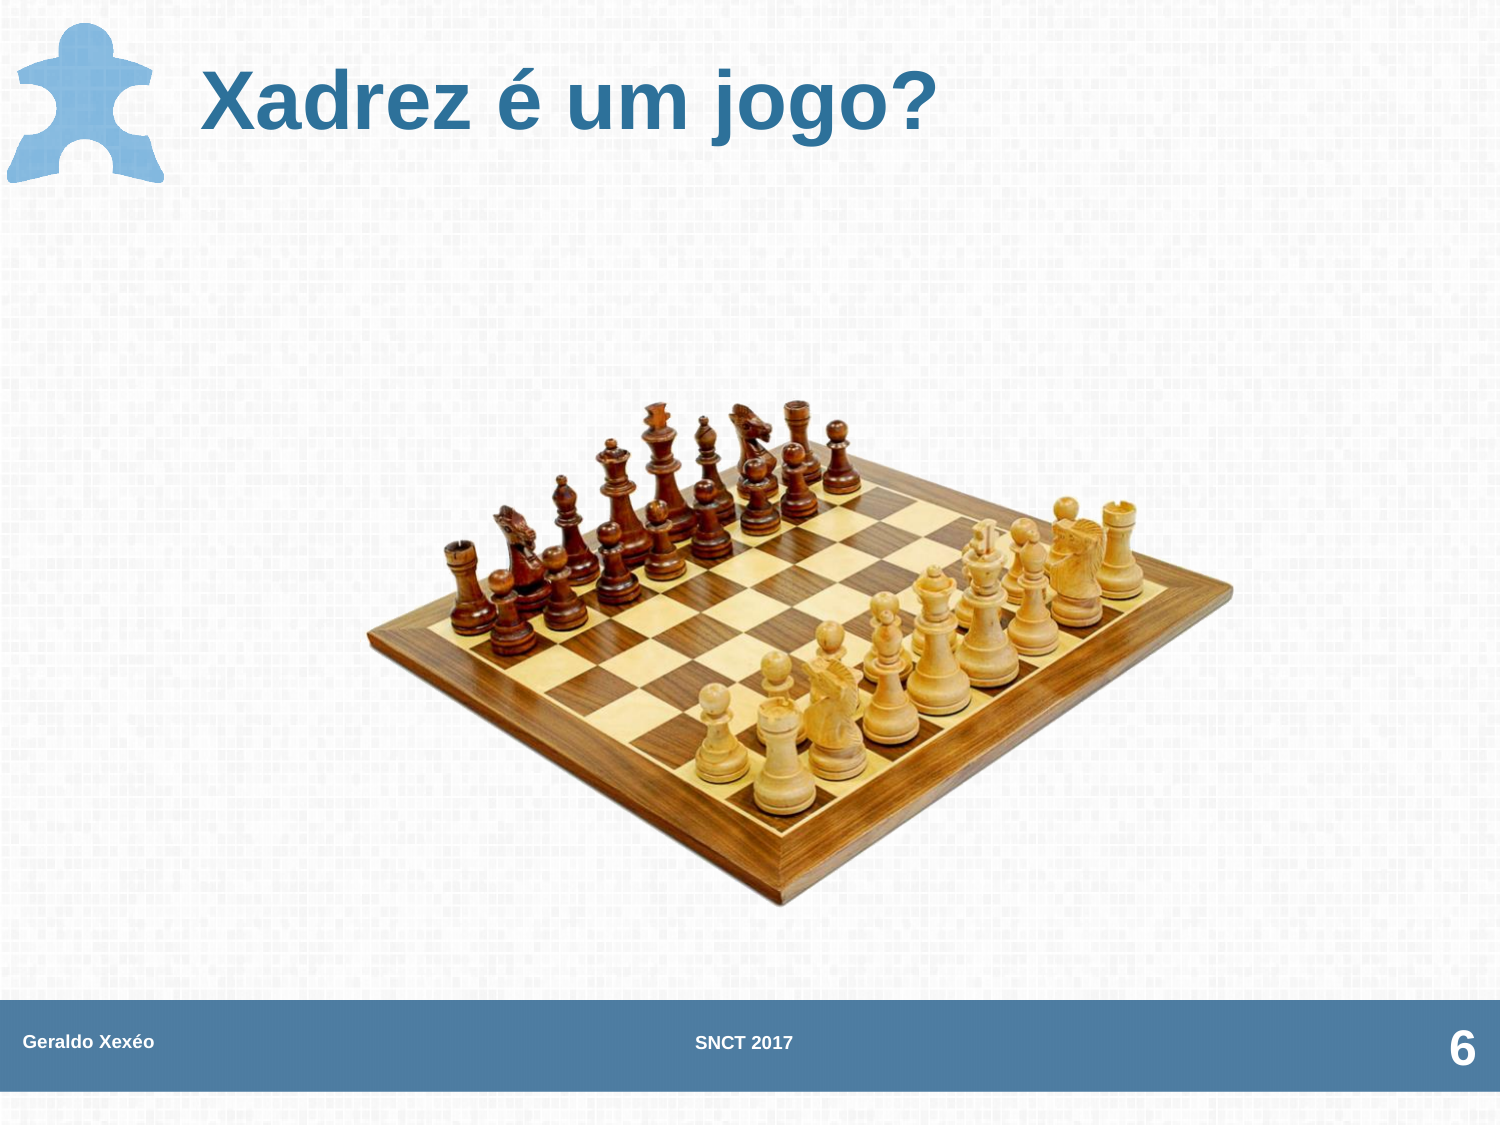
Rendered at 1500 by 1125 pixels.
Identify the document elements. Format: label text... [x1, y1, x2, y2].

title Xadrez é um jogo? [185, 11, 1481, 195]
slide_number Geraldo Xexéo [7, 1017, 203, 1066]
picture [0, 0, 1500, 1125]
slide_number 6 [1297, 1021, 1492, 1069]
footer SNCT 2017 [526, 1018, 962, 1066]
